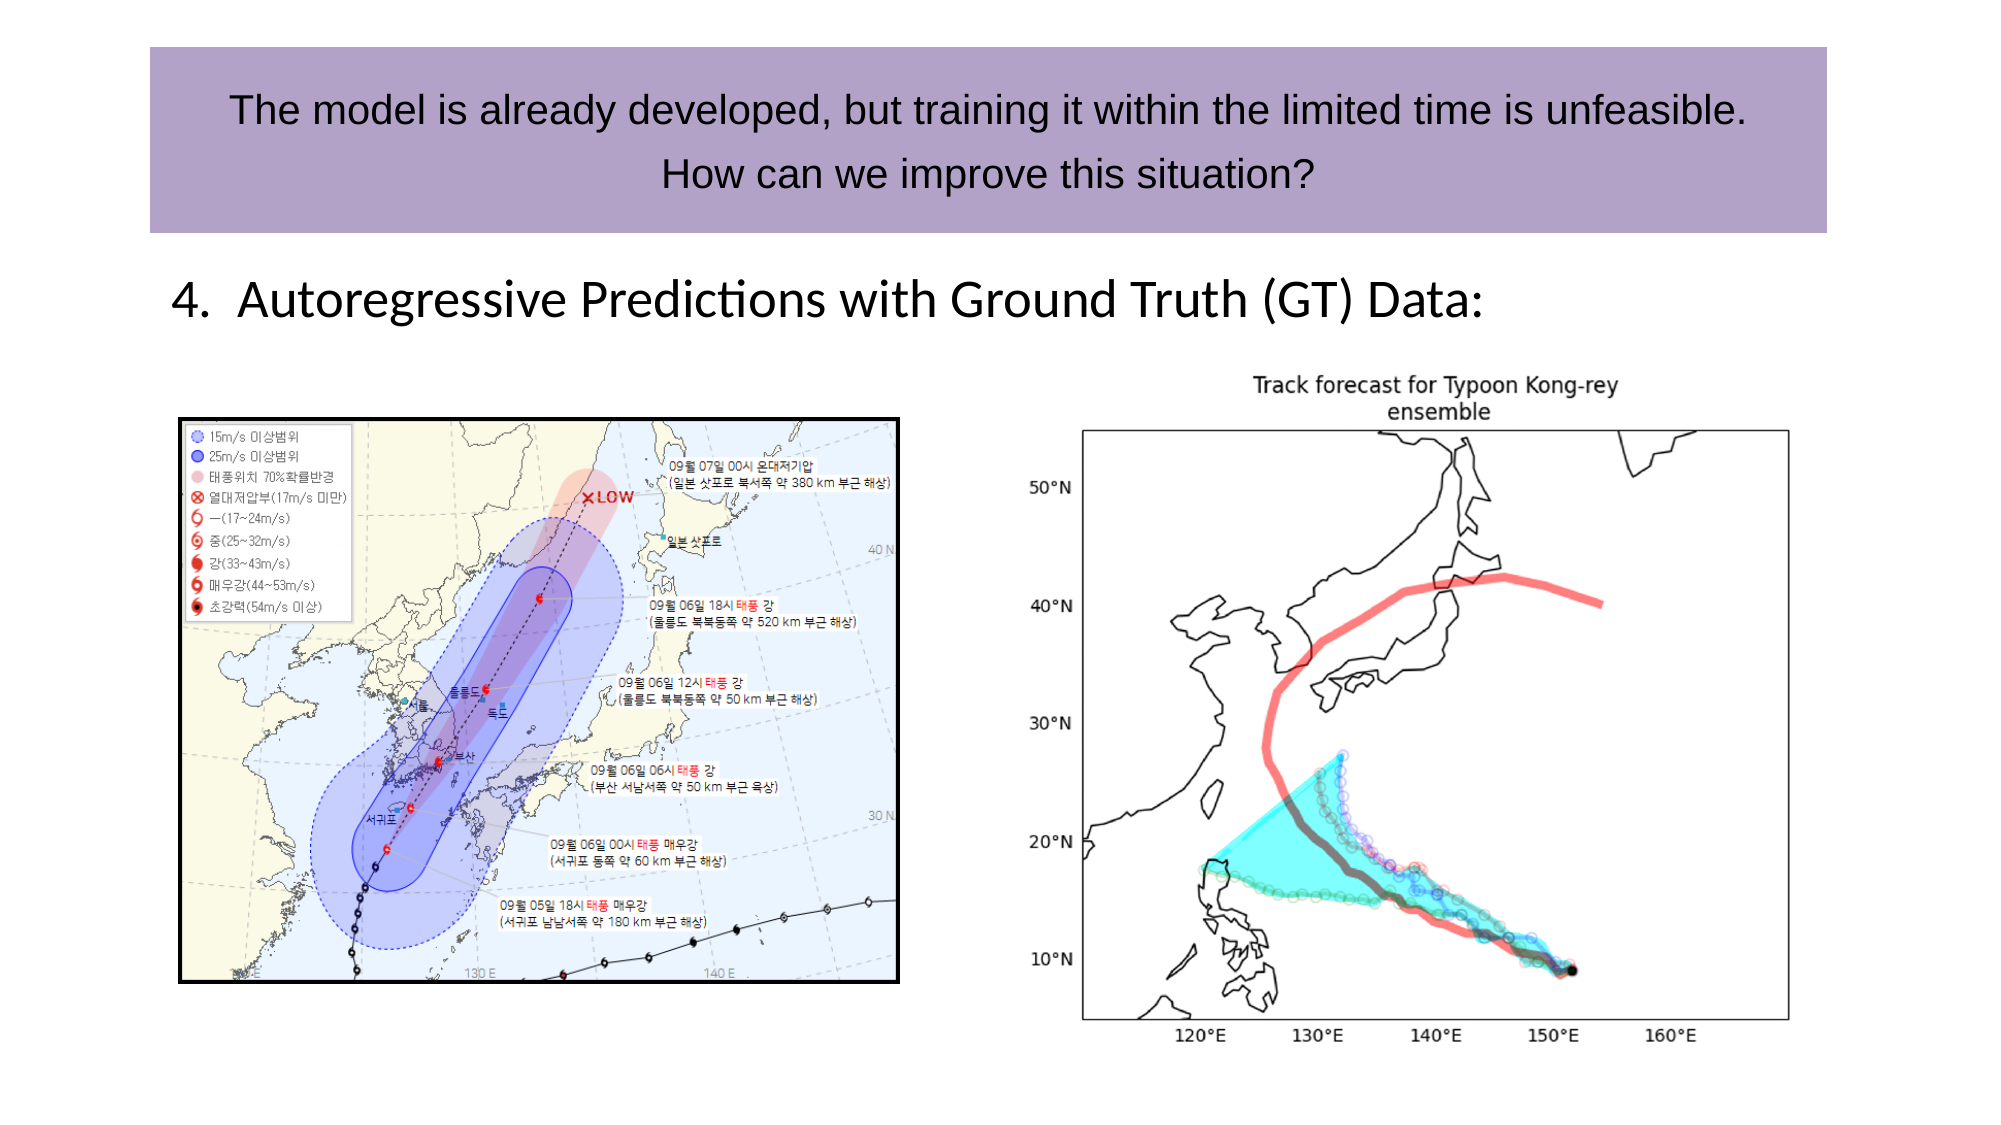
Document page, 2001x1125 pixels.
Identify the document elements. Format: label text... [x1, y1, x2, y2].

picture [1022, 362, 1792, 1058]
text_box The model is already developed, but training it within the limited time is unfeasible. How can we improve this situation? [148, 45, 1829, 235]
list 4. Autoregressive Predictions with Ground Truth (GT) Data: [80, 255, 1827, 363]
picture [178, 417, 900, 985]
